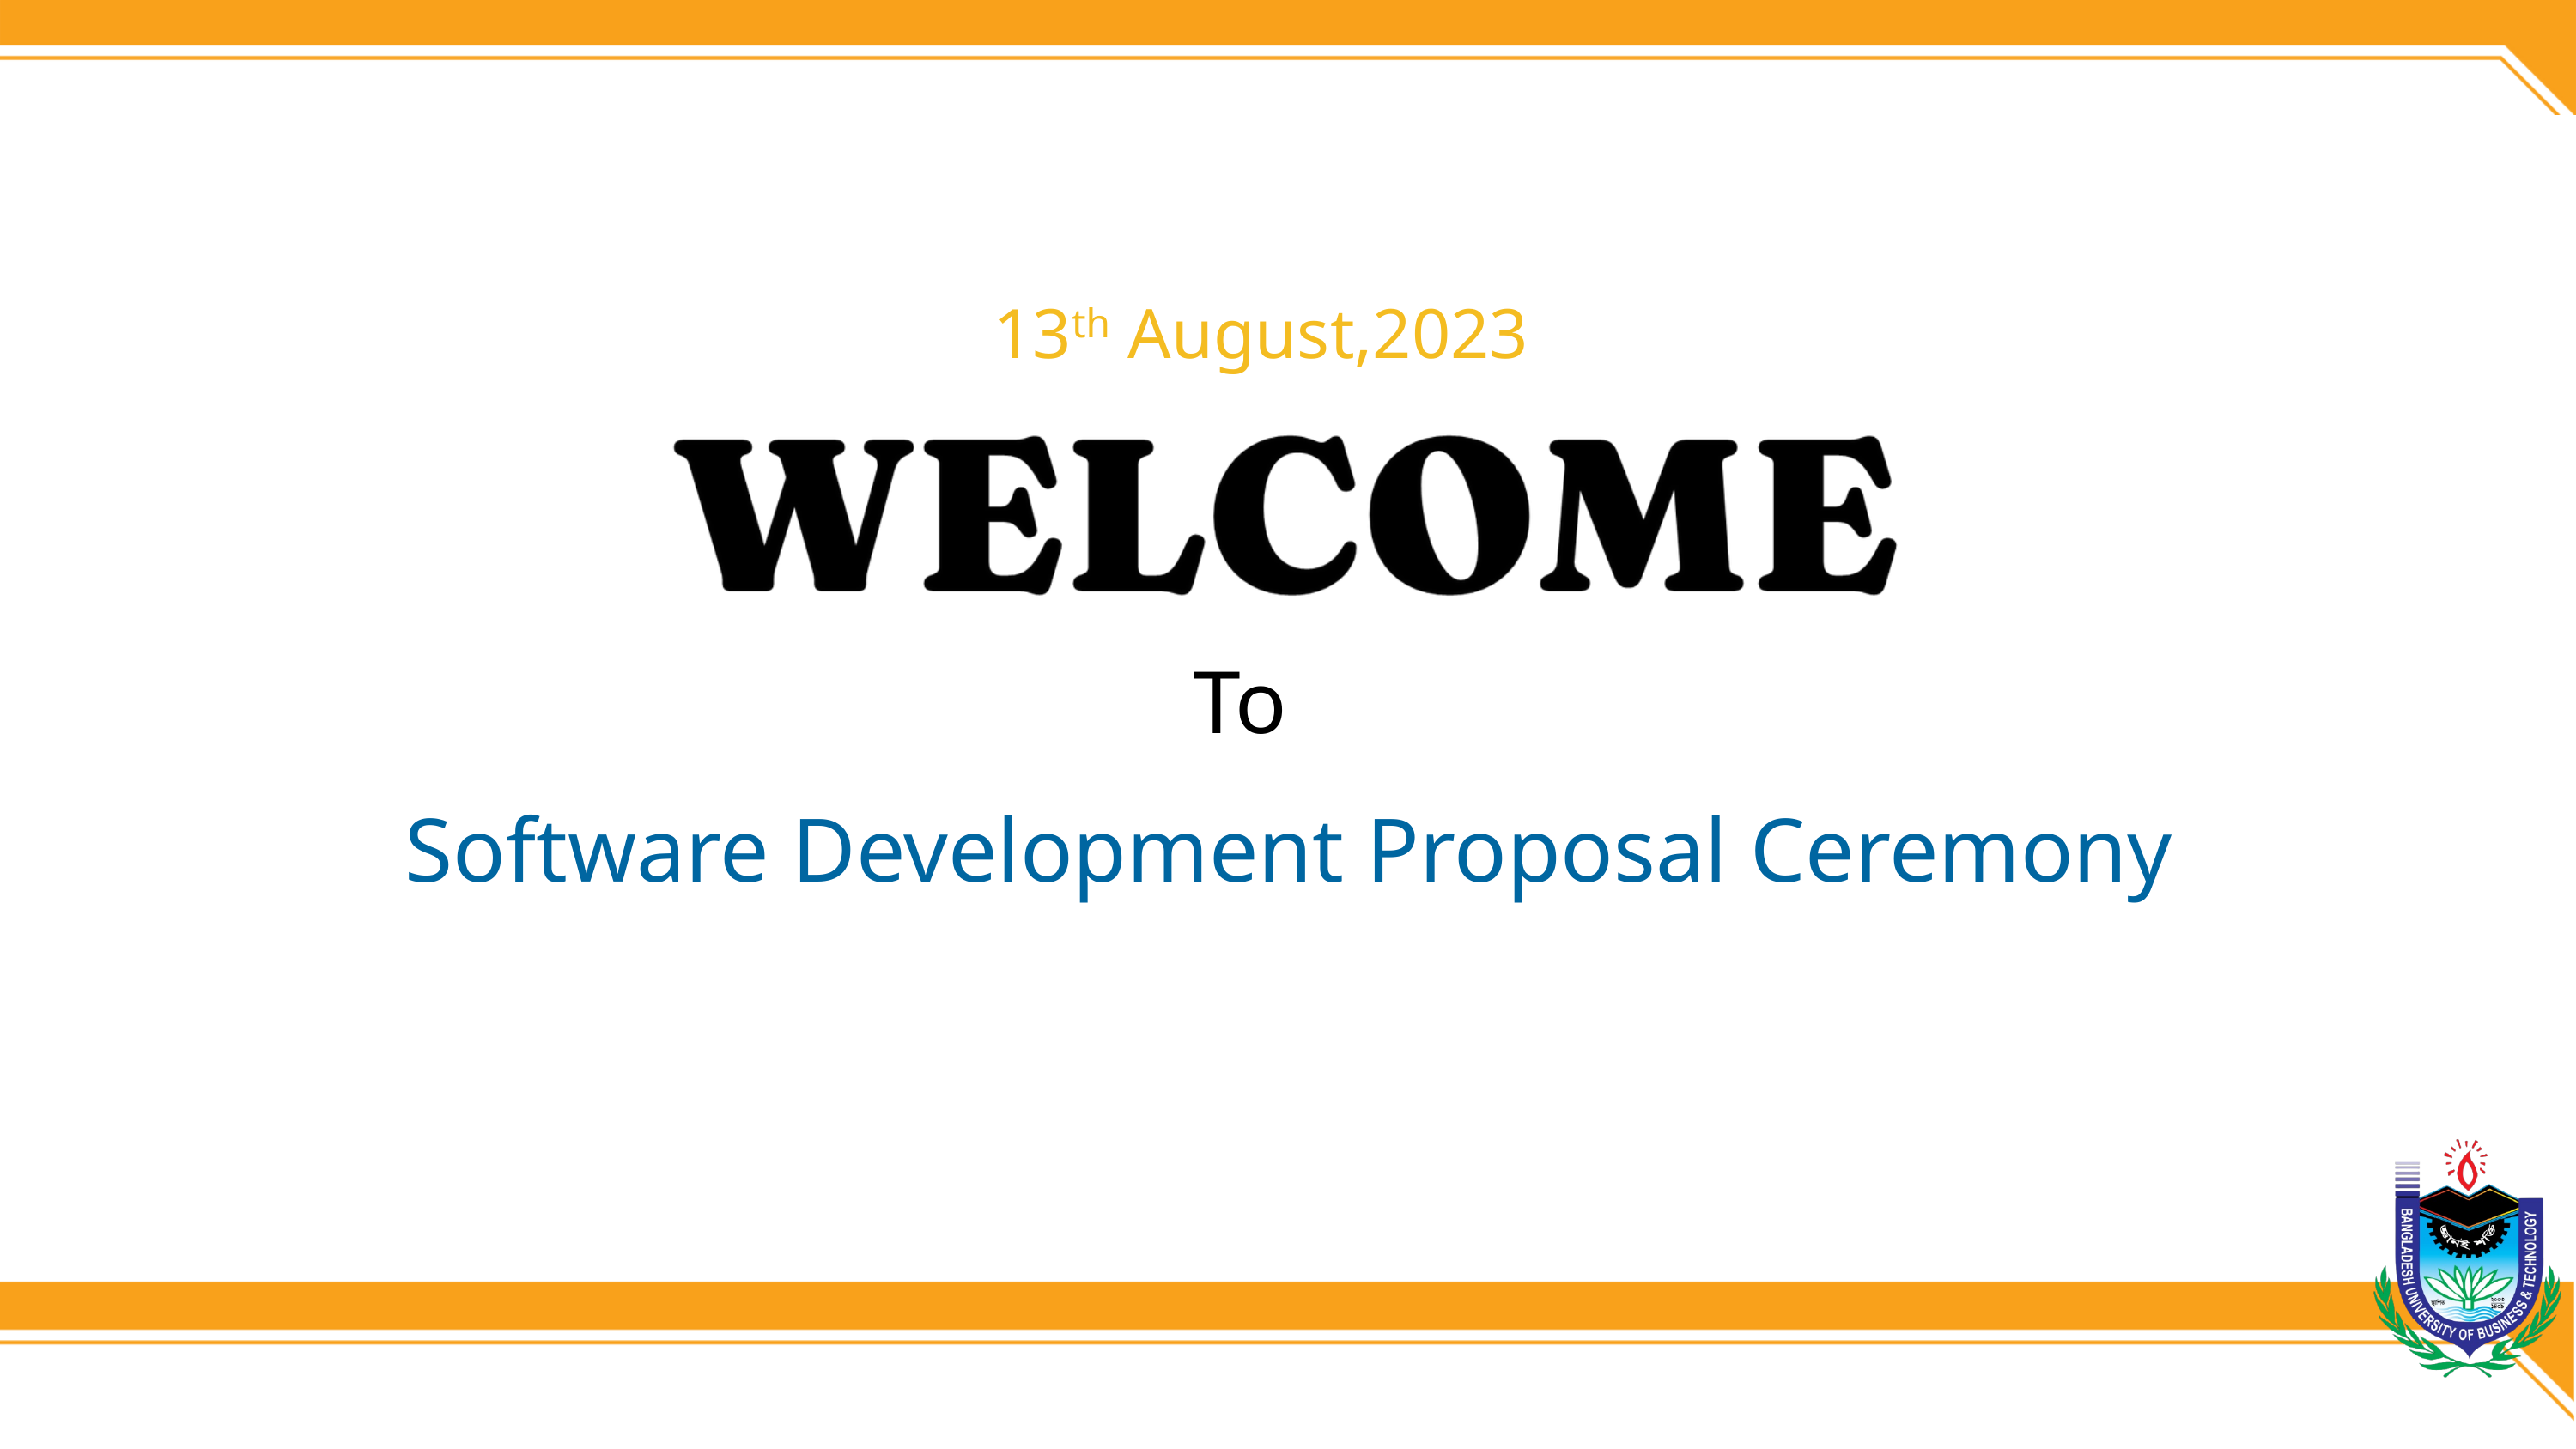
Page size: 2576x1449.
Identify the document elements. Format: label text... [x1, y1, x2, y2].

text_box [0, 0, 2576, 115]
picture [2372, 1136, 2562, 1381]
text_box [0, 1180, 2576, 1449]
text_box To [1180, 641, 1300, 758]
text_box Software Development Proposal Ceremony [270, 776, 2307, 900]
text_box 13th August,2023 [901, 276, 1621, 373]
text_box [331, 320, 2241, 670]
